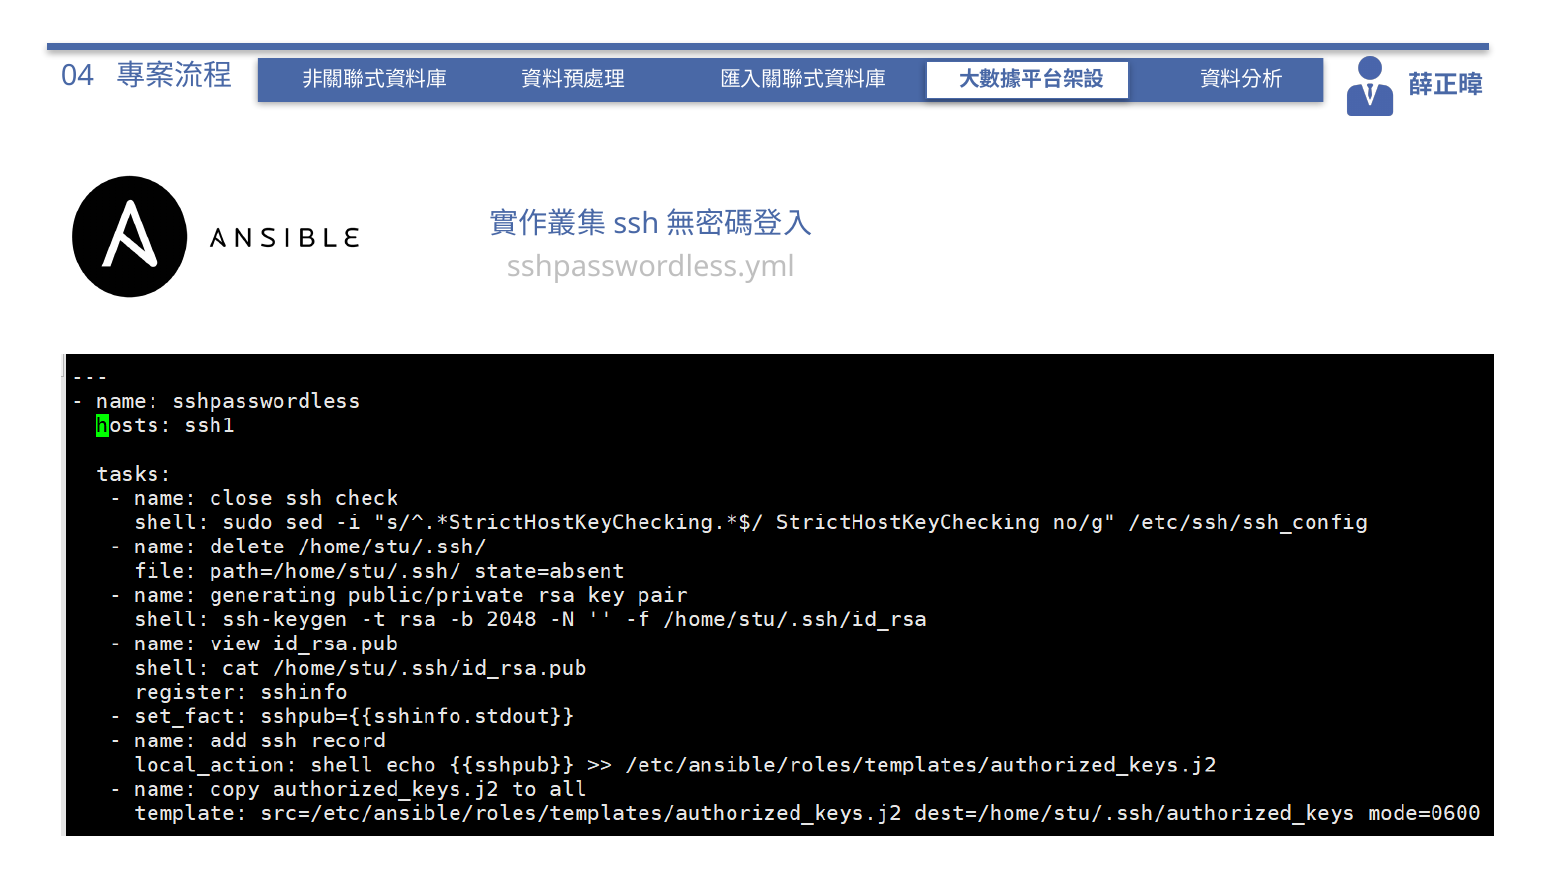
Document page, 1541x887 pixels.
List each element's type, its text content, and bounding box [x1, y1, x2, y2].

picture [46, 173, 389, 316]
picture [60, 354, 1494, 837]
text_box 非關聯式資料庫 [257, 58, 491, 98]
picture [1340, 56, 1401, 117]
text_box 薛正暐 [1403, 61, 1512, 107]
text_box 04 專案流程 [36, 49, 254, 99]
text_box 資料分析 [1148, 58, 1335, 99]
text_box 匯入關聯式資料庫 [693, 58, 921, 98]
text_box [257, 57, 1324, 103]
text_box 資料預處理 [491, 58, 666, 99]
text_box 實作叢集ssh無密碼登入 sshpasswordless.yml [410, 197, 892, 290]
text_box 大數據平台架設 [921, 58, 1142, 98]
